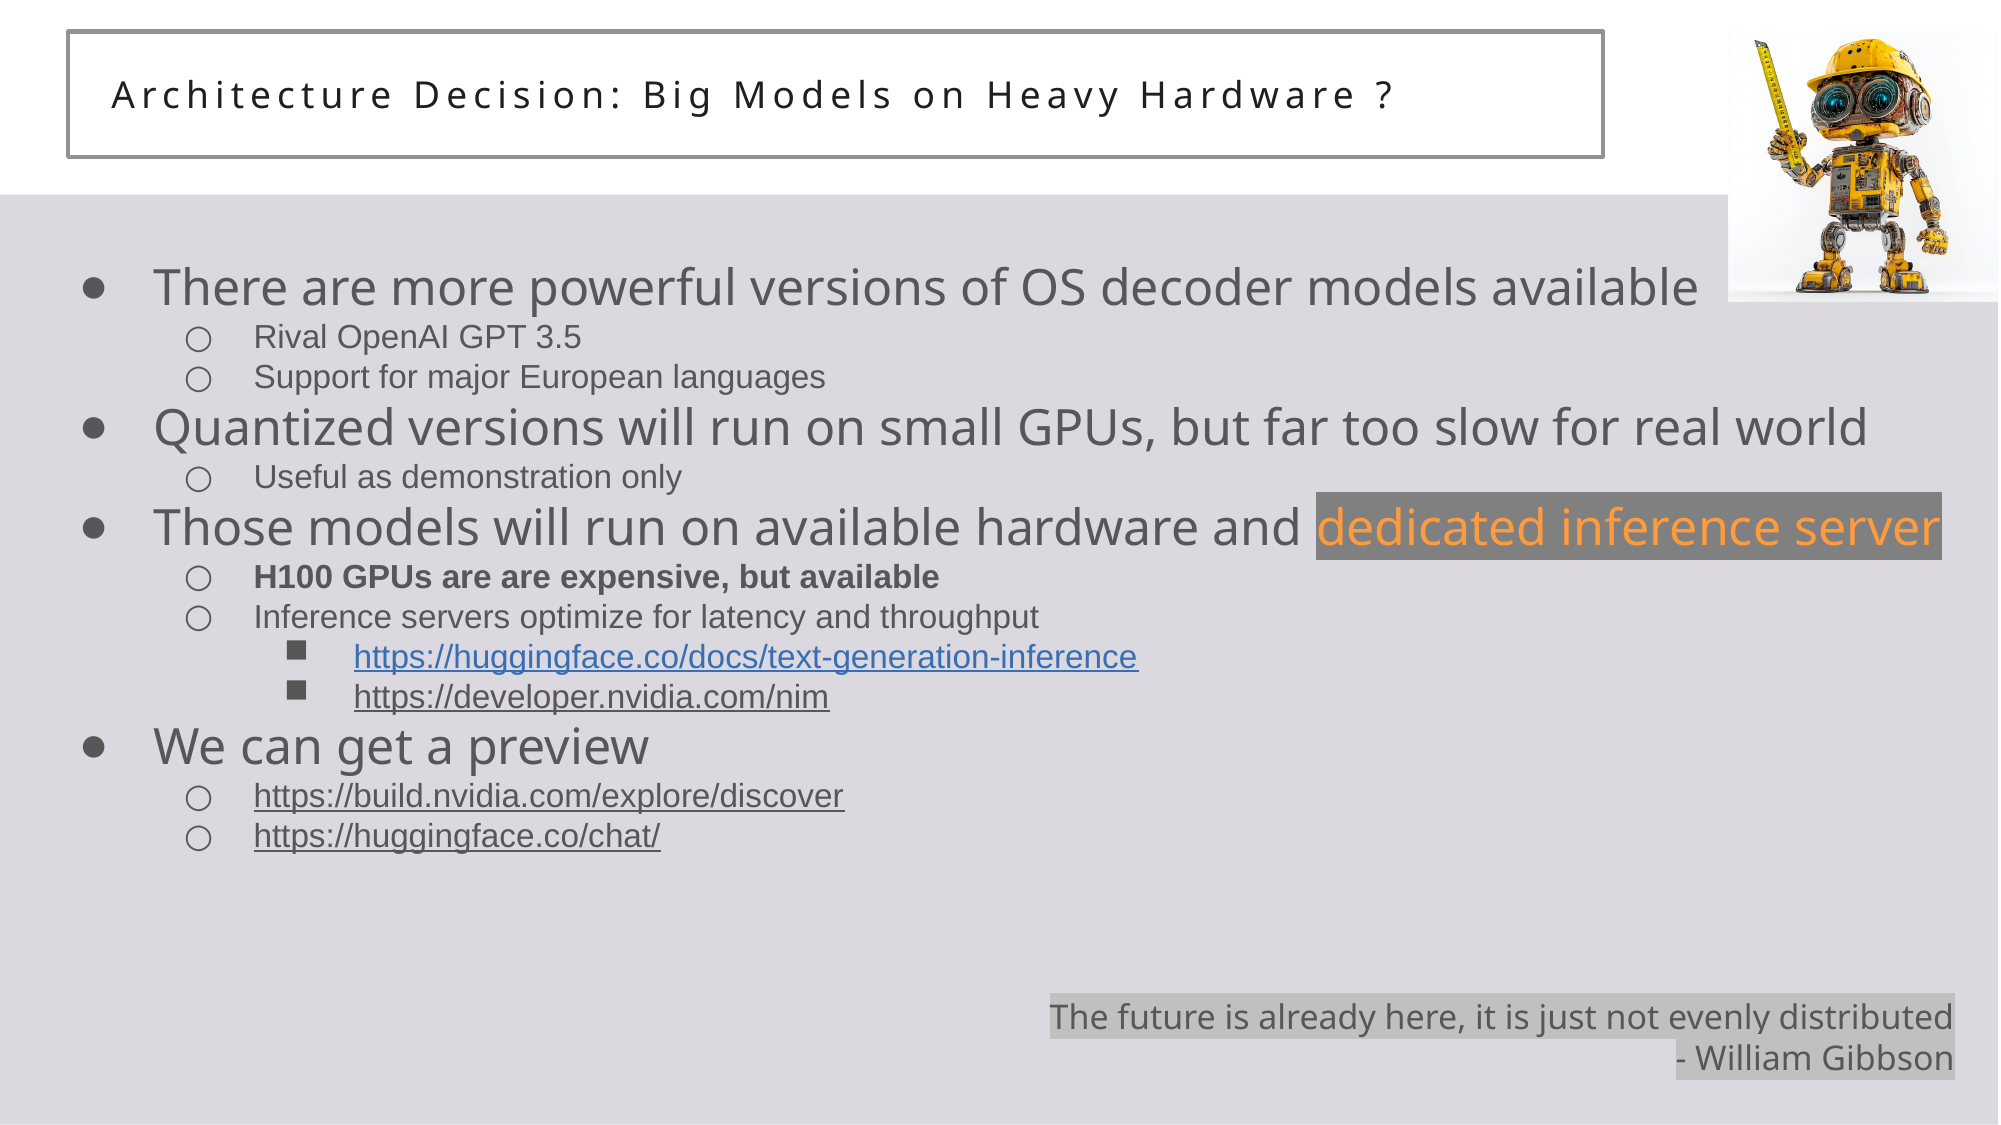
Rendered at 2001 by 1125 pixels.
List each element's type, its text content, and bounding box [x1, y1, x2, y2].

picture [1728, 31, 1998, 302]
list There are more powerful versions of OS decoder models available Rival OpenAI GPT 3.5 Support for major European languages Quantized versions will run on small GPUs, but far too slow for real world Useful as demonstration only Those models will run on available hardware and dedicated inference server H100 GPUs are are expensive, but available Inference servers optimize for latency and throughput https://huggingface.co/docs/text-generation-inference https://developer.nvidia.com/nim We can get a preview https://build.nvidia.com/explore/discover https://huggingface.co/chat/ [33, 235, 1978, 965]
text_box The future is already here, it is just not evenly distributed - William Gibbson [1024, 975, 1975, 1101]
title Architecture Decision: Big Models on Heavy Hardware ? [91, 51, 1588, 137]
